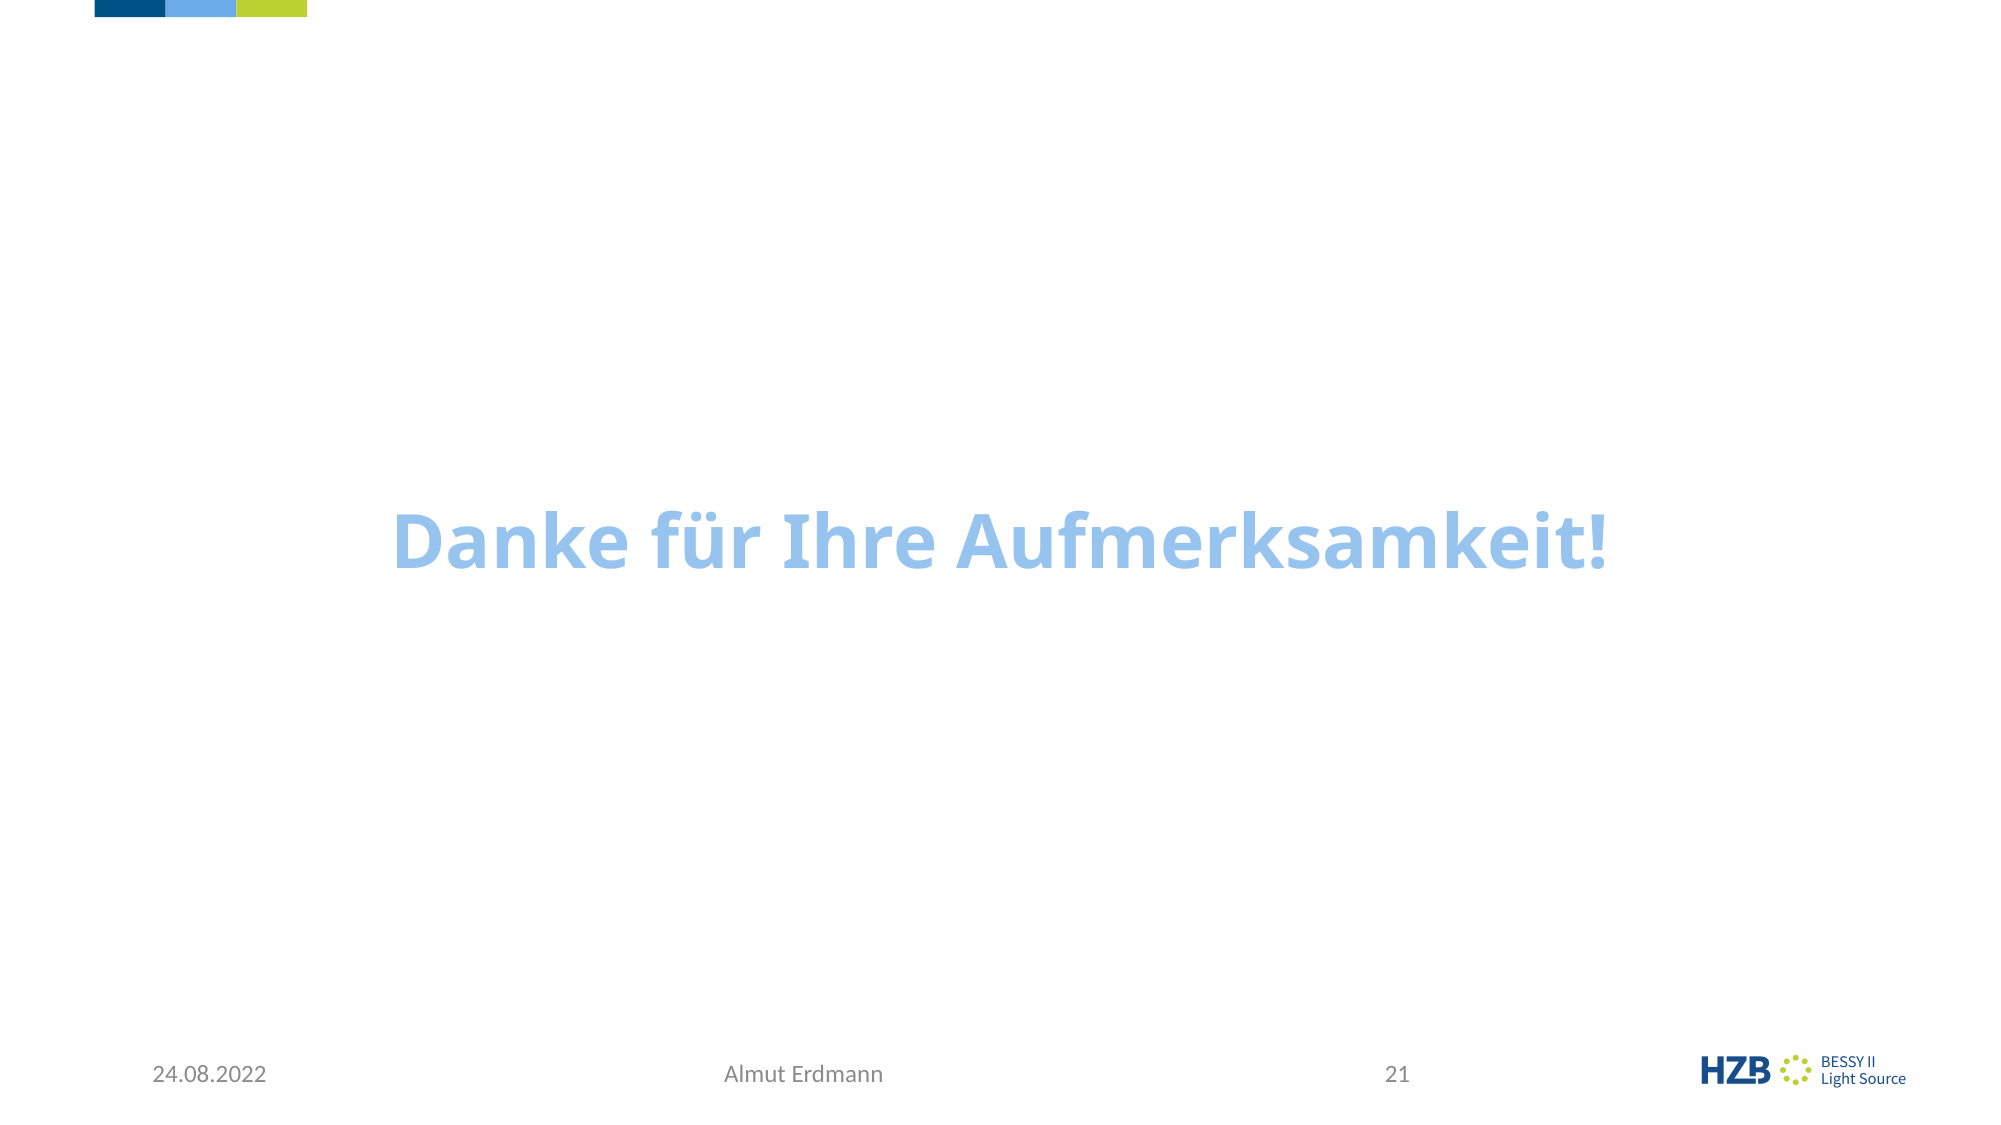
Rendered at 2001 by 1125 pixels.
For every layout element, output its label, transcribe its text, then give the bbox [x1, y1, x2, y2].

picture [1674, 1029, 1933, 1111]
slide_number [137, 1042, 588, 1103]
slide_number 21 [975, 1042, 1426, 1103]
title Danke für Ihre Aufmerksamkeit! [94, 423, 1906, 666]
